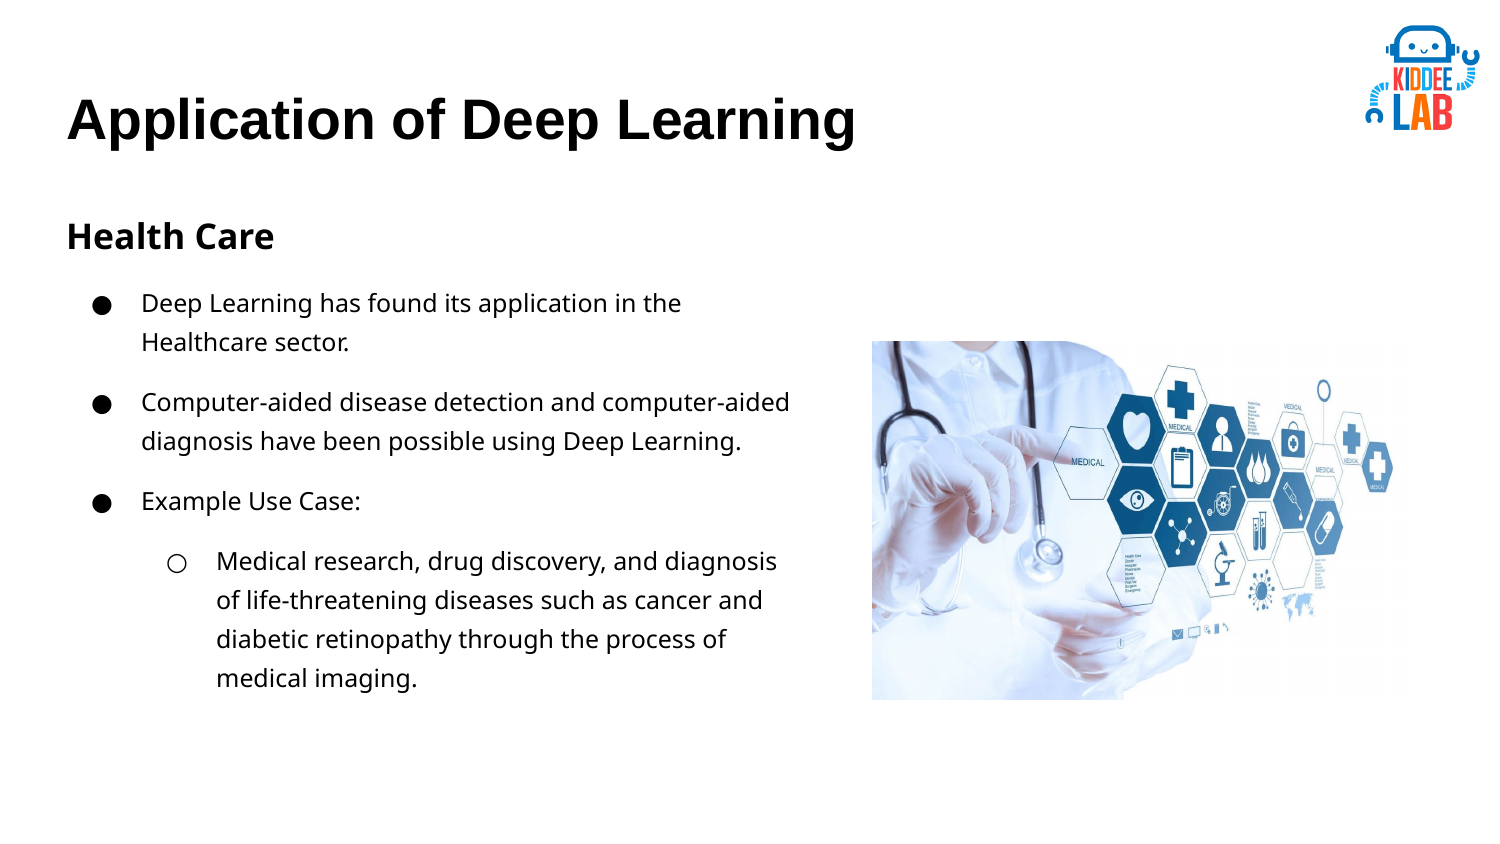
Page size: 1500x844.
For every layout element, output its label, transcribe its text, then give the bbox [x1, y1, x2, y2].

title Application of Deep Learning [51, 72, 1449, 167]
picture [1363, 19, 1481, 137]
list Health Care Deep Learning has found its application in the Healthcare sector. Computer-aided disease detection and computer-aided diagnosis have been possible using Deep Learning. Example Use Case: Medical research, drug discovery, and diagnosis of life-threatening diseases such as cancer and diabetic retinopathy through the process of medical imaging. [51, 189, 809, 750]
picture [871, 341, 1410, 701]
